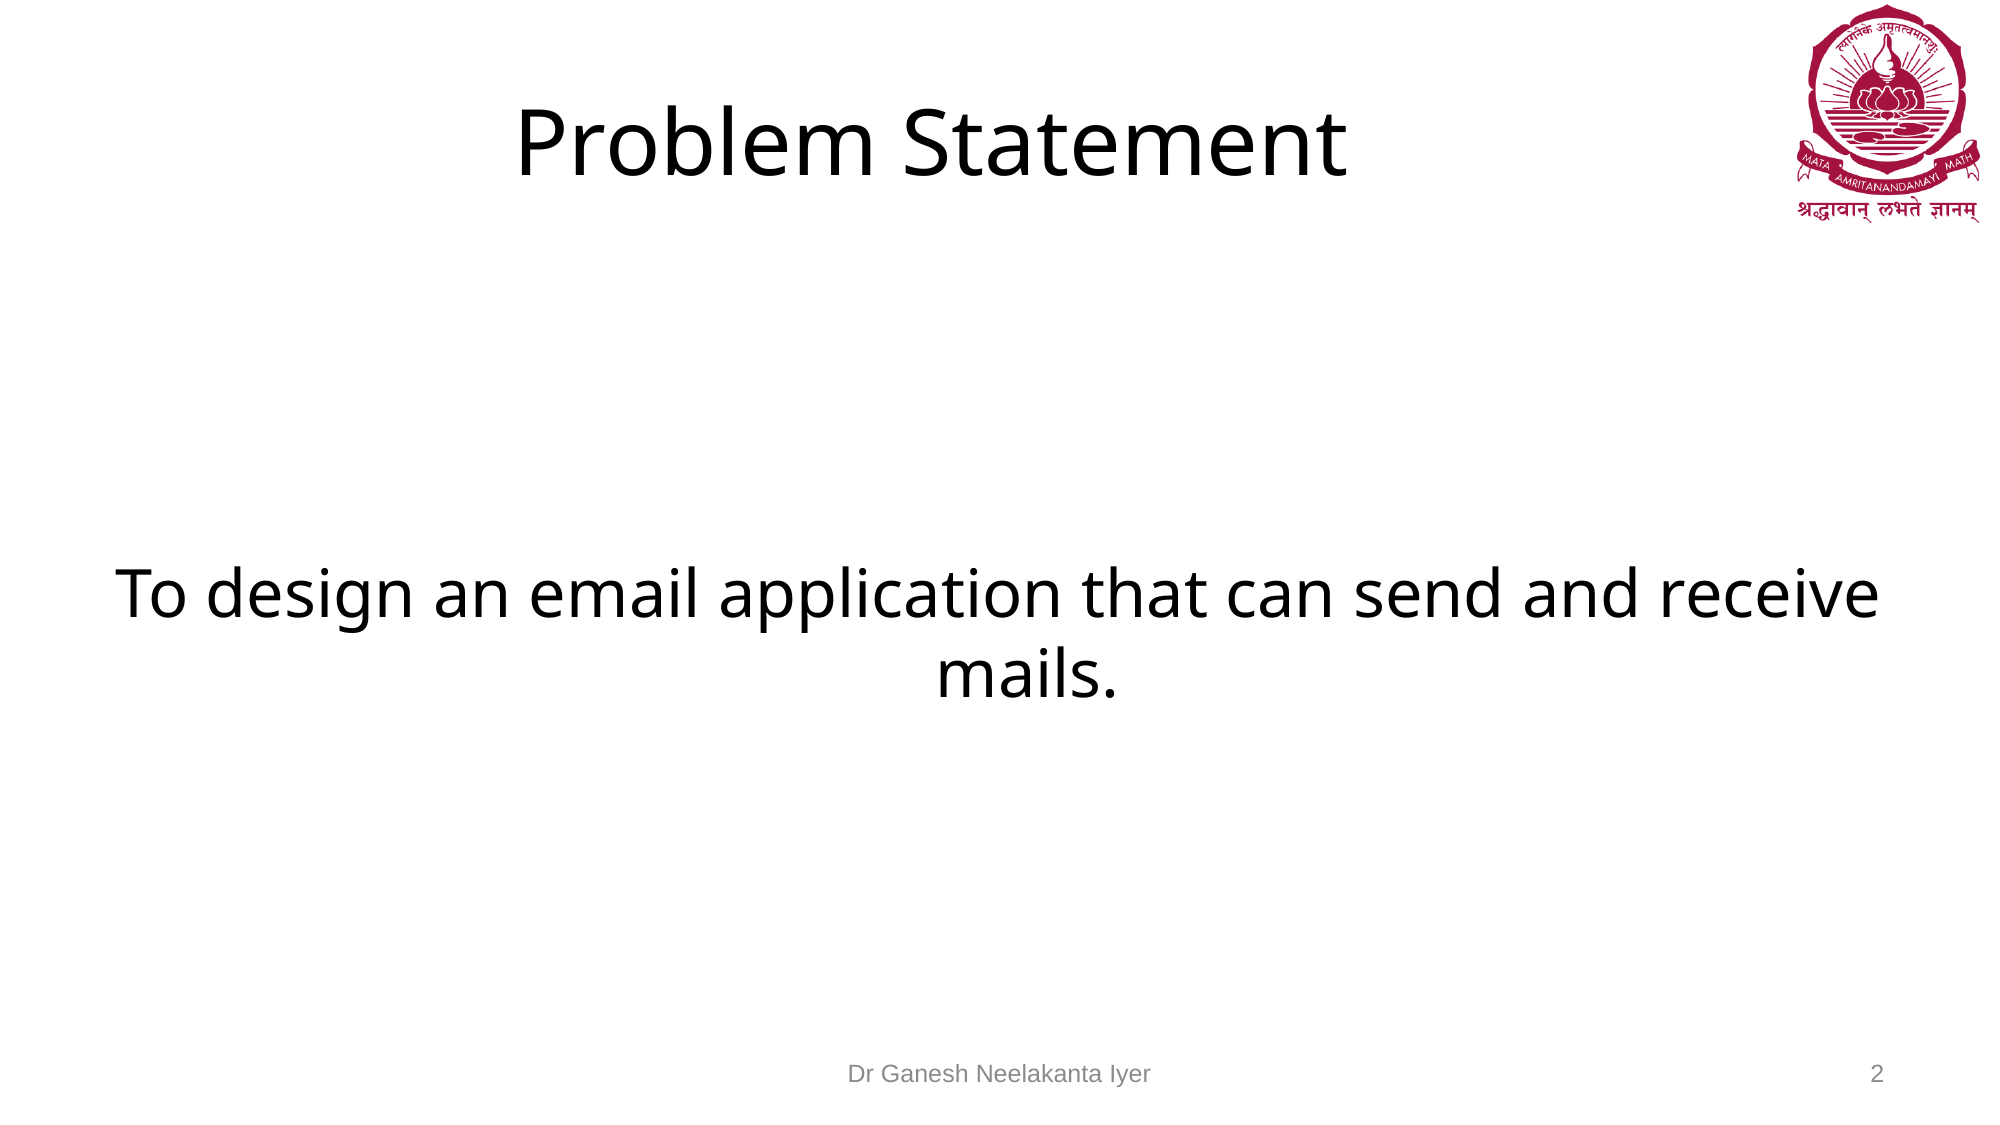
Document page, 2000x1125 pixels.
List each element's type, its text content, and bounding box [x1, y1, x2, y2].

slide_number 2 [1432, 1042, 1900, 1103]
list To design an email application that can send and receive mails. [99, 262, 1900, 1005]
footer Dr Ganesh Neelakanta Iyer [683, 1042, 1317, 1103]
title Problem Statement [99, 45, 1763, 233]
picture [1776, 1, 2000, 225]
